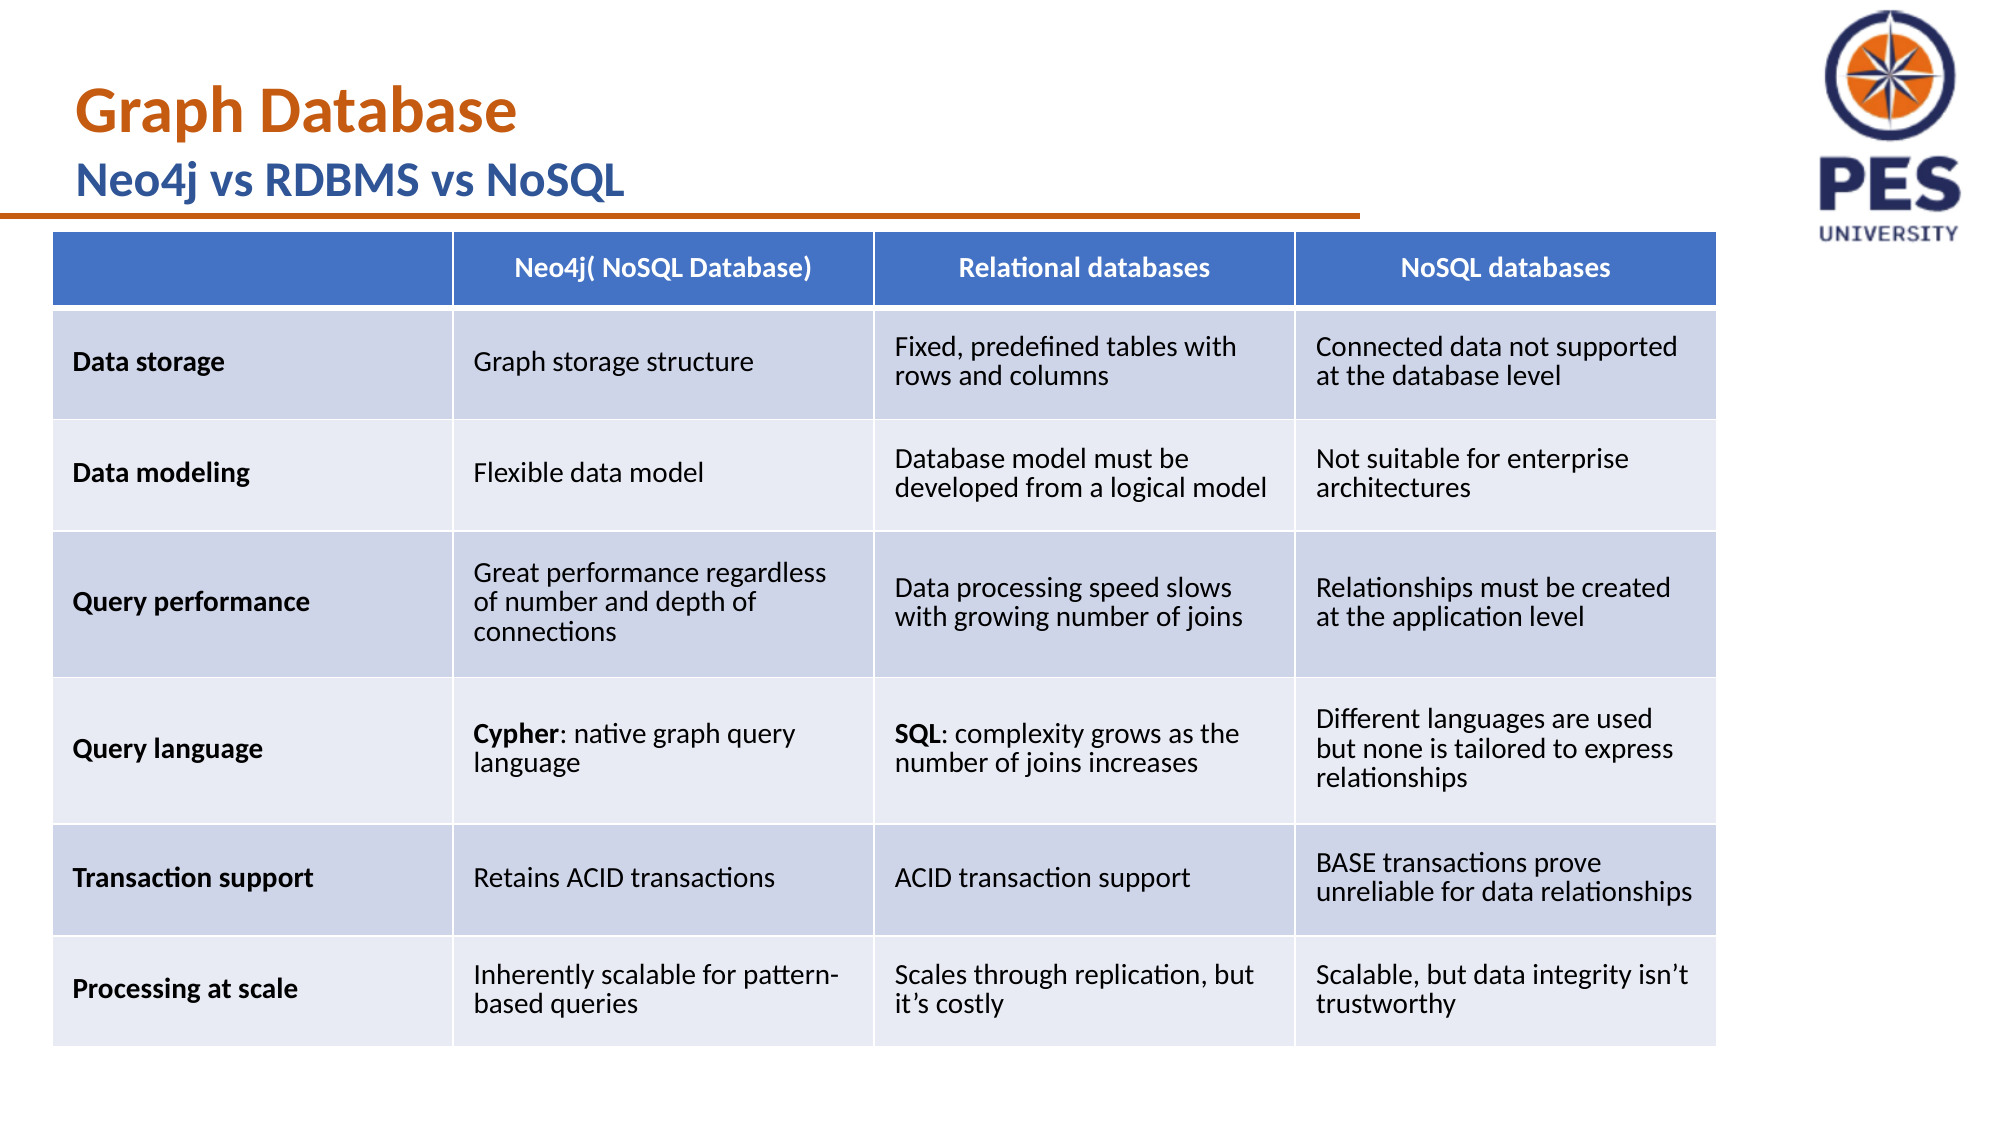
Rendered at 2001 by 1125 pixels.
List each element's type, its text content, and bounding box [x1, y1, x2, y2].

table_cell Data modeling [53, 420, 452, 530]
table_cell Scalable, but data integrity isn’t trustworthy [1296, 937, 1716, 1046]
table_cell Database model must be developed from a logical model [875, 420, 1294, 530]
table_cell Different languages are used but none is tailored to express relationships [1296, 678, 1716, 823]
table_cell Flexible data model [454, 420, 873, 530]
table_header NoSQL databases [1296, 232, 1716, 305]
table_cell Transaction support [53, 825, 452, 935]
table_cell Data processing speed slows with growing number of joins [875, 532, 1294, 677]
table_cell Relationships must be created at the application level [1296, 532, 1716, 677]
table_cell Connected data not supported at the database level [1296, 311, 1716, 419]
table_header [53, 232, 452, 305]
table_cell Query performance [53, 532, 452, 677]
text_box Graph Database Neo4j vs RDBMS vs NoSQL [60, 58, 1374, 214]
table_cell ACID transaction support [875, 825, 1294, 935]
table_cell BASE transactions prove unreliable for data relationships [1296, 825, 1716, 935]
table_header Relational databases [875, 232, 1294, 305]
table_cell Fixed, predefined tables with rows and columns [875, 311, 1294, 419]
table_cell Not suitable for enterprise architectures [1296, 420, 1716, 530]
table_cell Inherently scalable for pattern-based queries [454, 937, 873, 1046]
table_cell Query language [53, 678, 452, 823]
table_cell Great performance regardless of number and depth of connections [454, 532, 873, 677]
table_cell Graph storage structure [454, 311, 873, 419]
table_cell Processing at scale [53, 937, 452, 1046]
picture [1785, 0, 2000, 275]
table_cell Retains ACID transactions [454, 825, 873, 935]
table_header Neo4j( NoSQL Database) [454, 232, 873, 305]
table_cell Scales through replication, but it’s costly [875, 937, 1294, 1046]
table_cell Cypher: native graph query language [454, 678, 873, 823]
table_cell Data storage [53, 311, 452, 419]
table_cell SQL: complexity grows as the number of joins increases [875, 678, 1294, 823]
